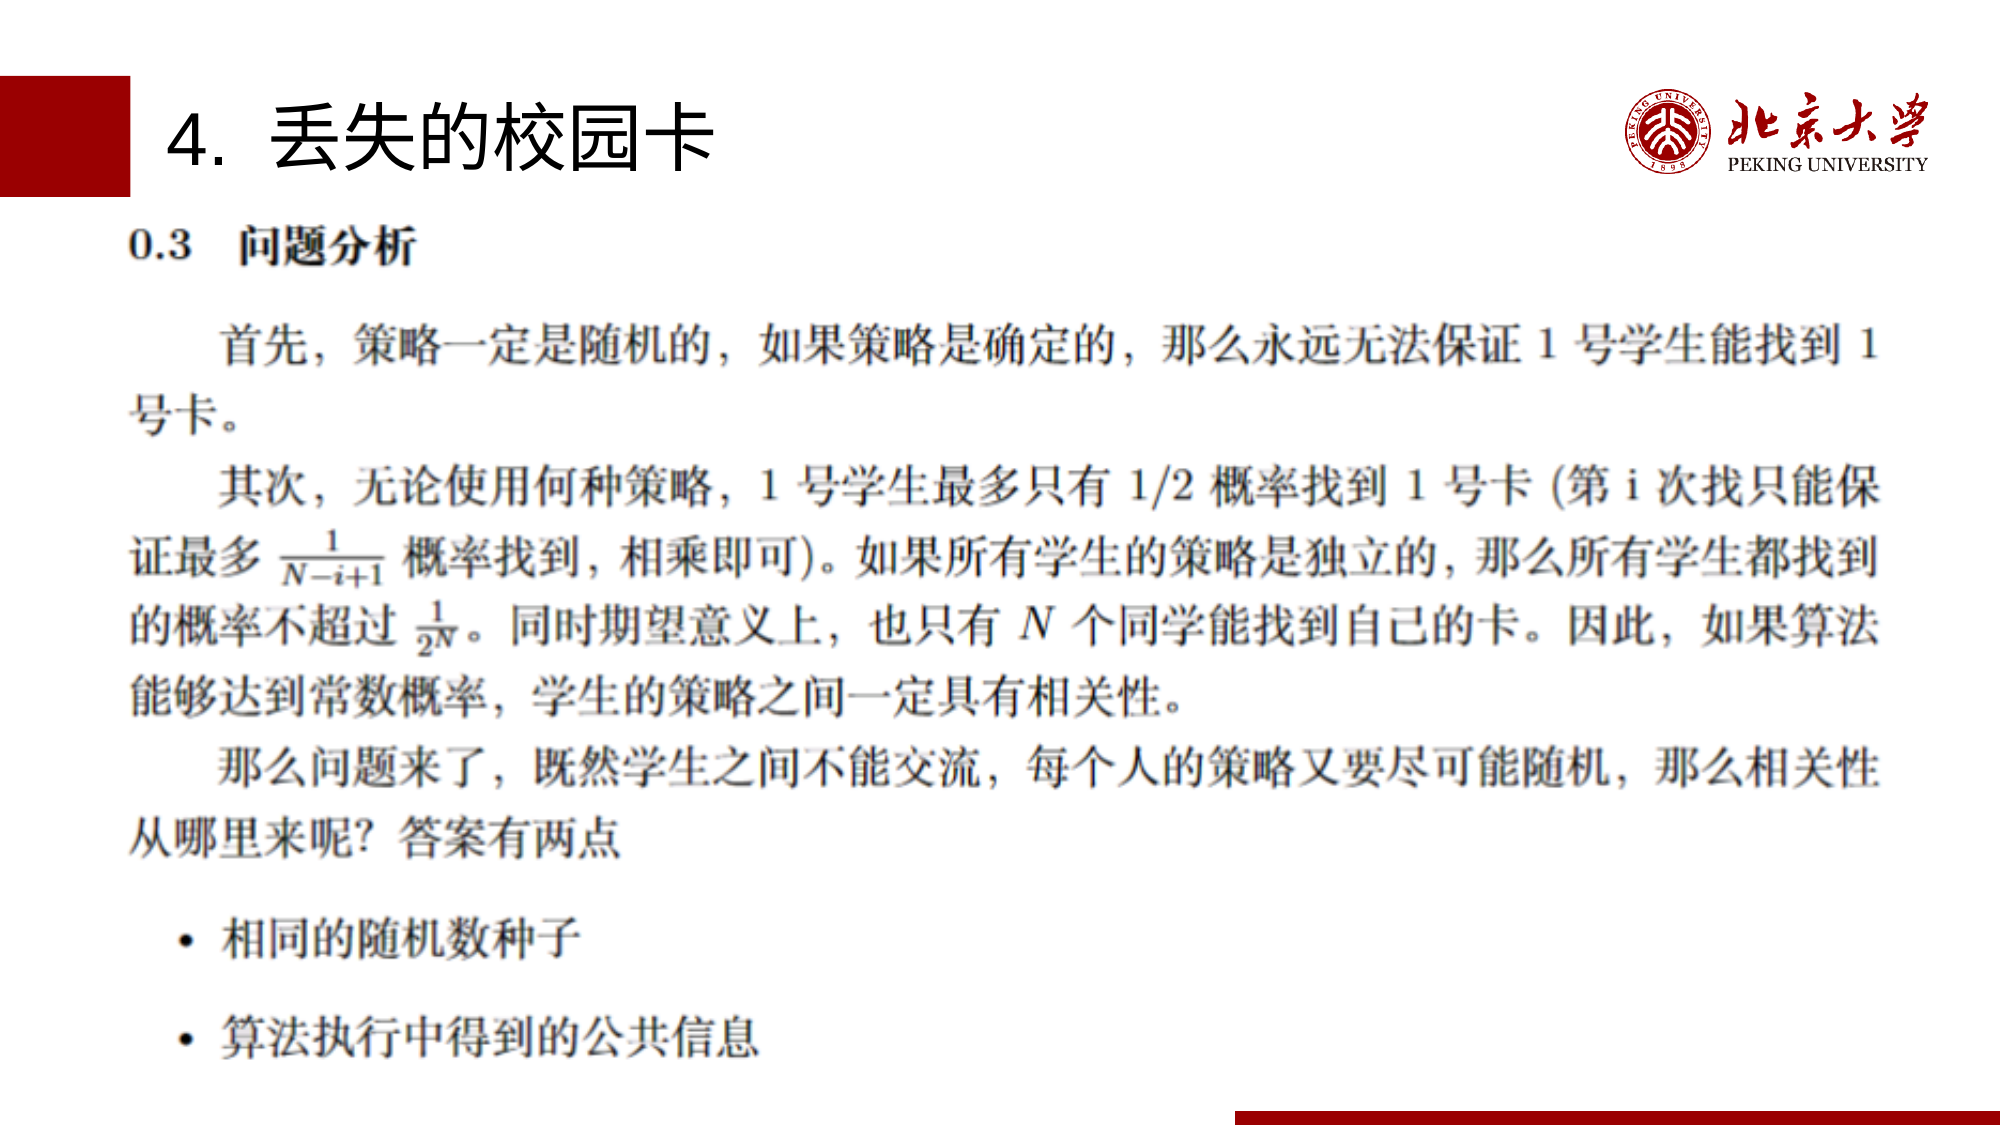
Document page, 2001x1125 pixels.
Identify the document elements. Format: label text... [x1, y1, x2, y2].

picture [1625, 89, 1928, 174]
text_box [1235, 1111, 2000, 1125]
text_box 4. 丢失的校园卡 [151, 83, 733, 189]
text_box [0, 75, 131, 197]
picture [94, 208, 1906, 1077]
